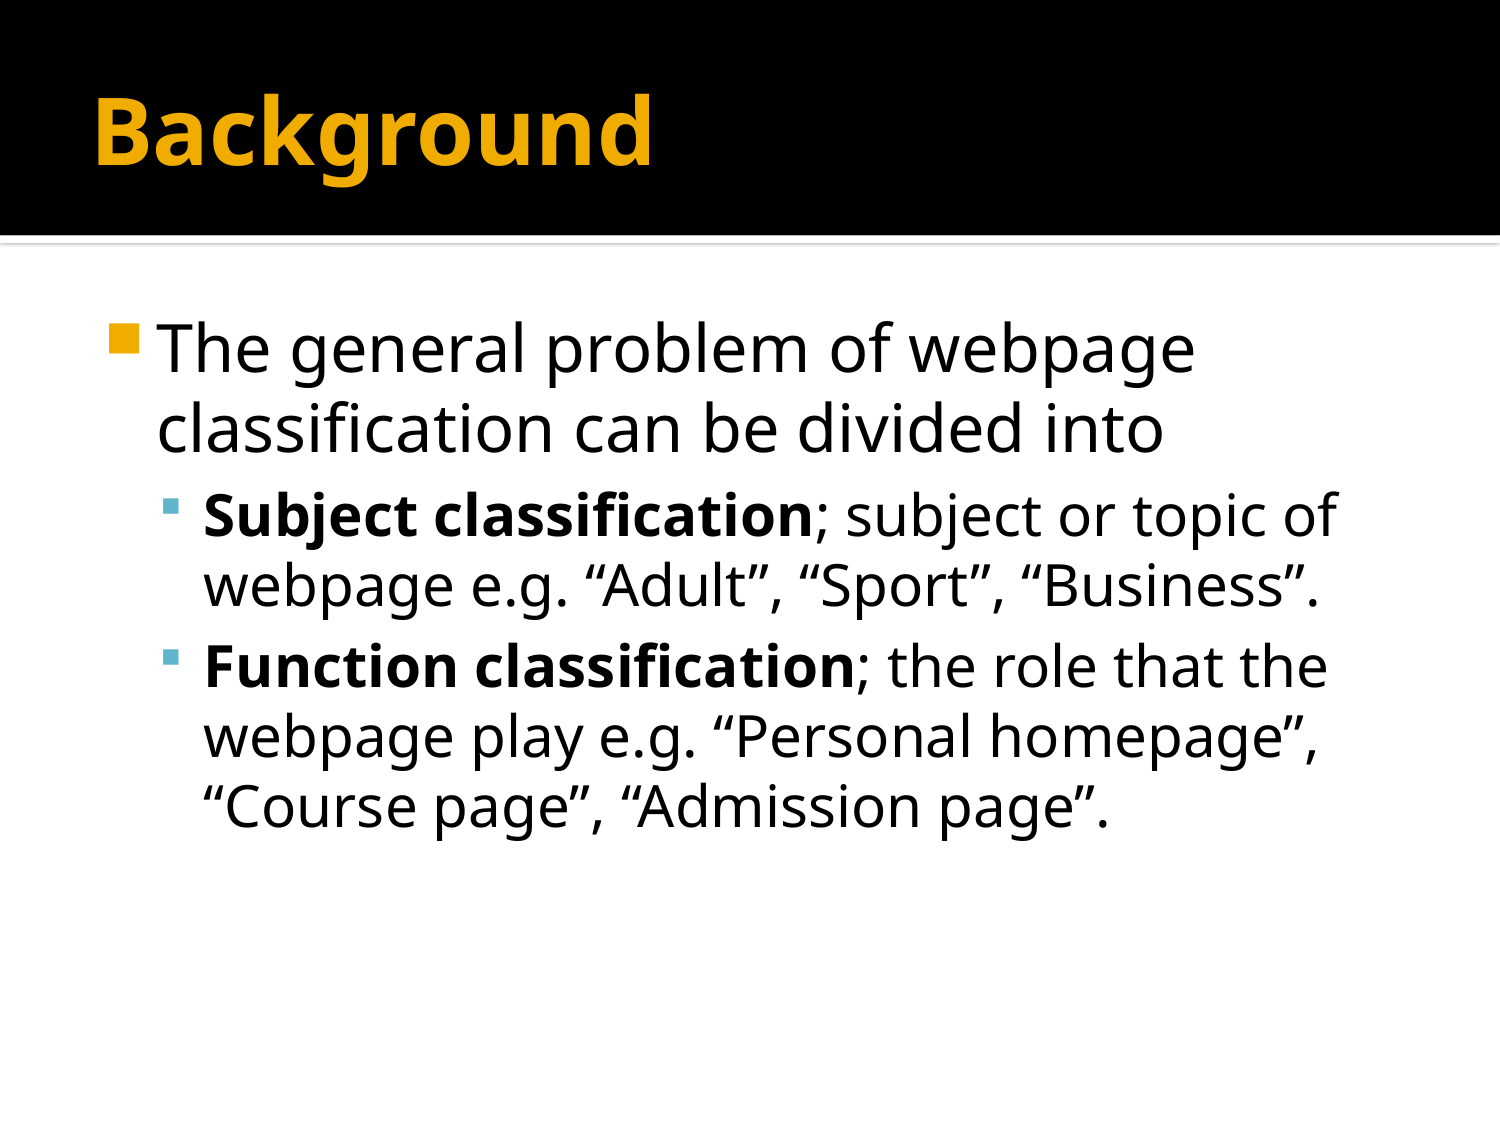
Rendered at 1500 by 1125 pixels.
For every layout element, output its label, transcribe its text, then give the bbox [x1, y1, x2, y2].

list The general problem of webpage classification can be divided into Subject classification; subject or topic of webpage e.g. “Adult”, “Sport”, “Business”. Function classification; the role that the webpage play e.g. “Personal homepage”, “Course page”, “Admission page”. [75, 291, 1425, 1050]
title Background [75, 25, 1425, 231]
